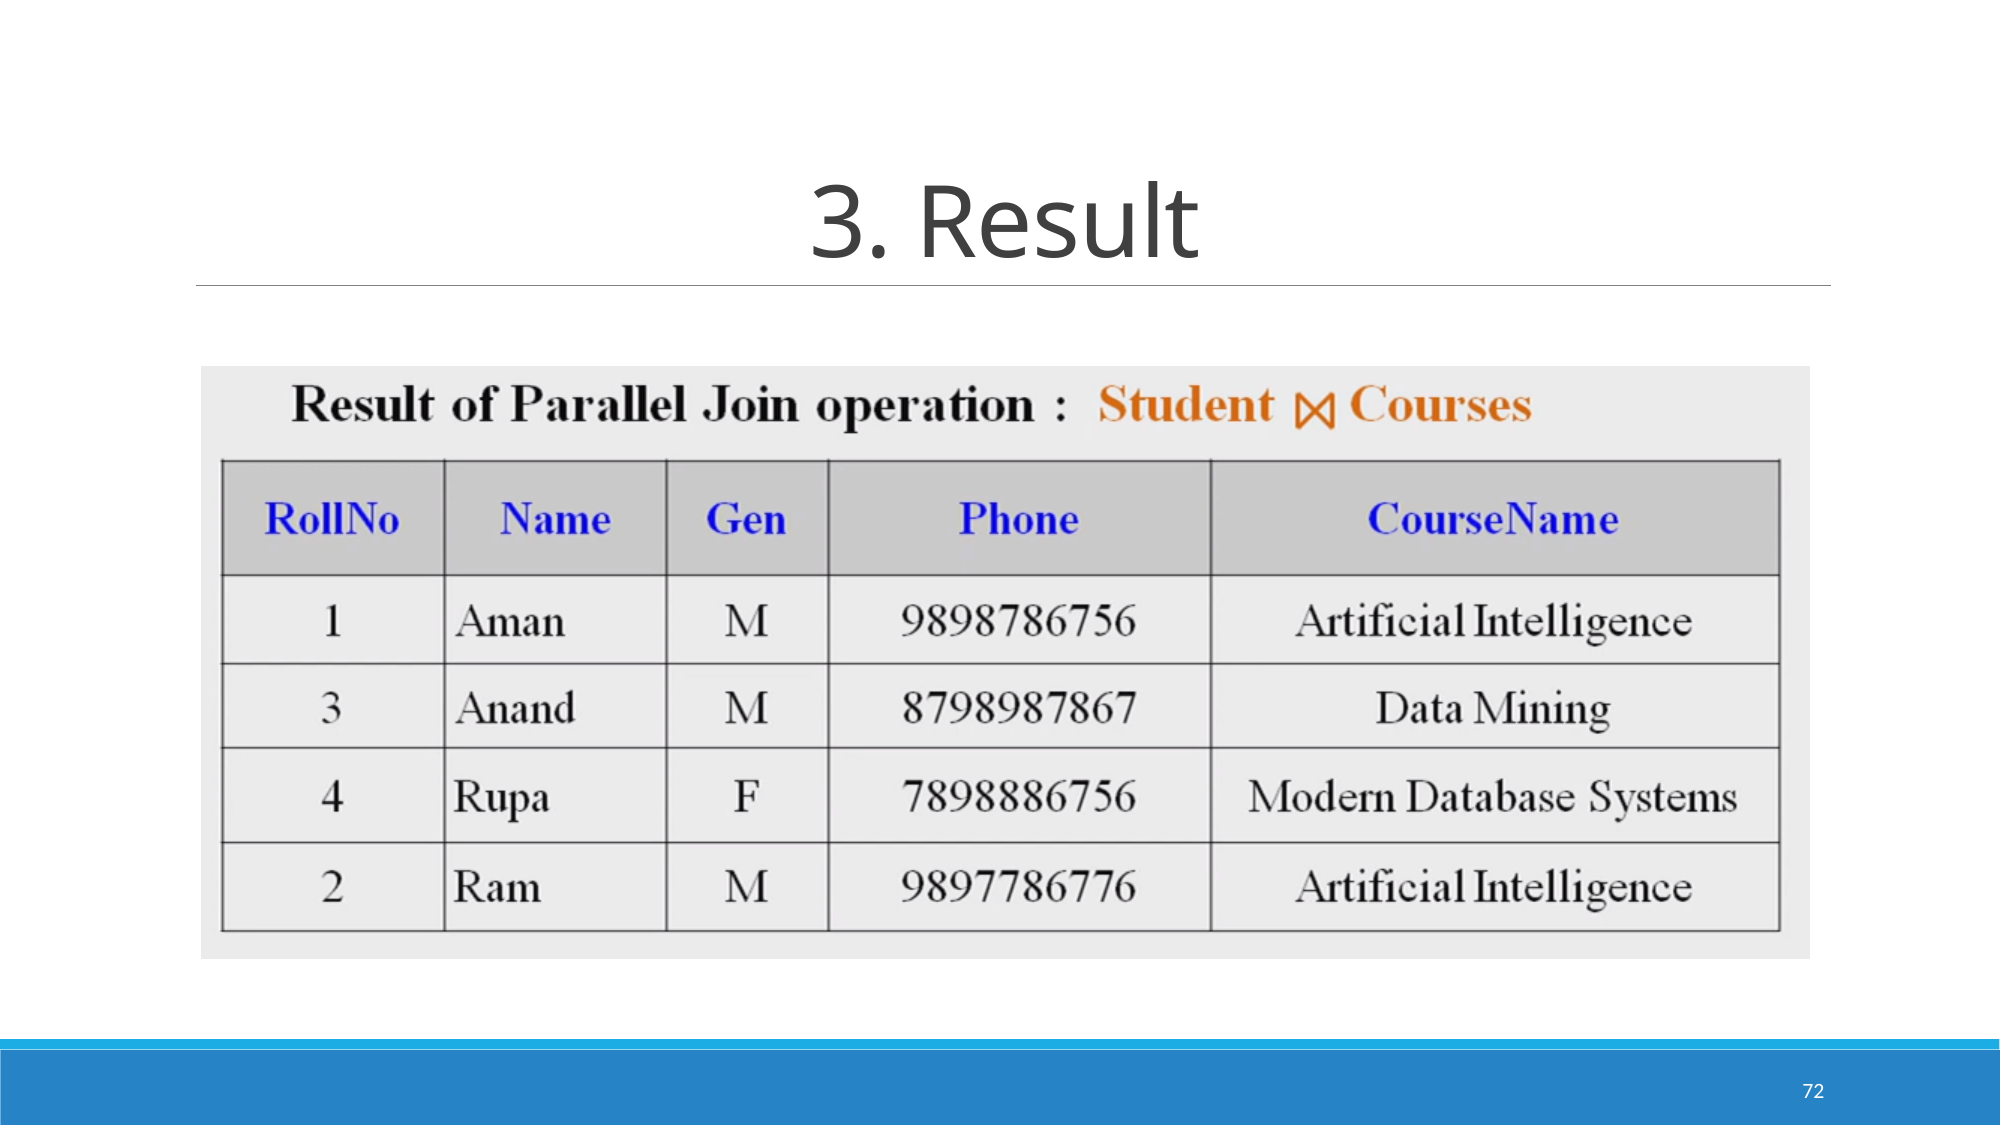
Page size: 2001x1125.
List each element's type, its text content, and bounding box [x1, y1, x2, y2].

slide_number 72 [1624, 1059, 1840, 1120]
picture [200, 366, 1810, 960]
title 3. Result [180, 47, 1830, 285]
